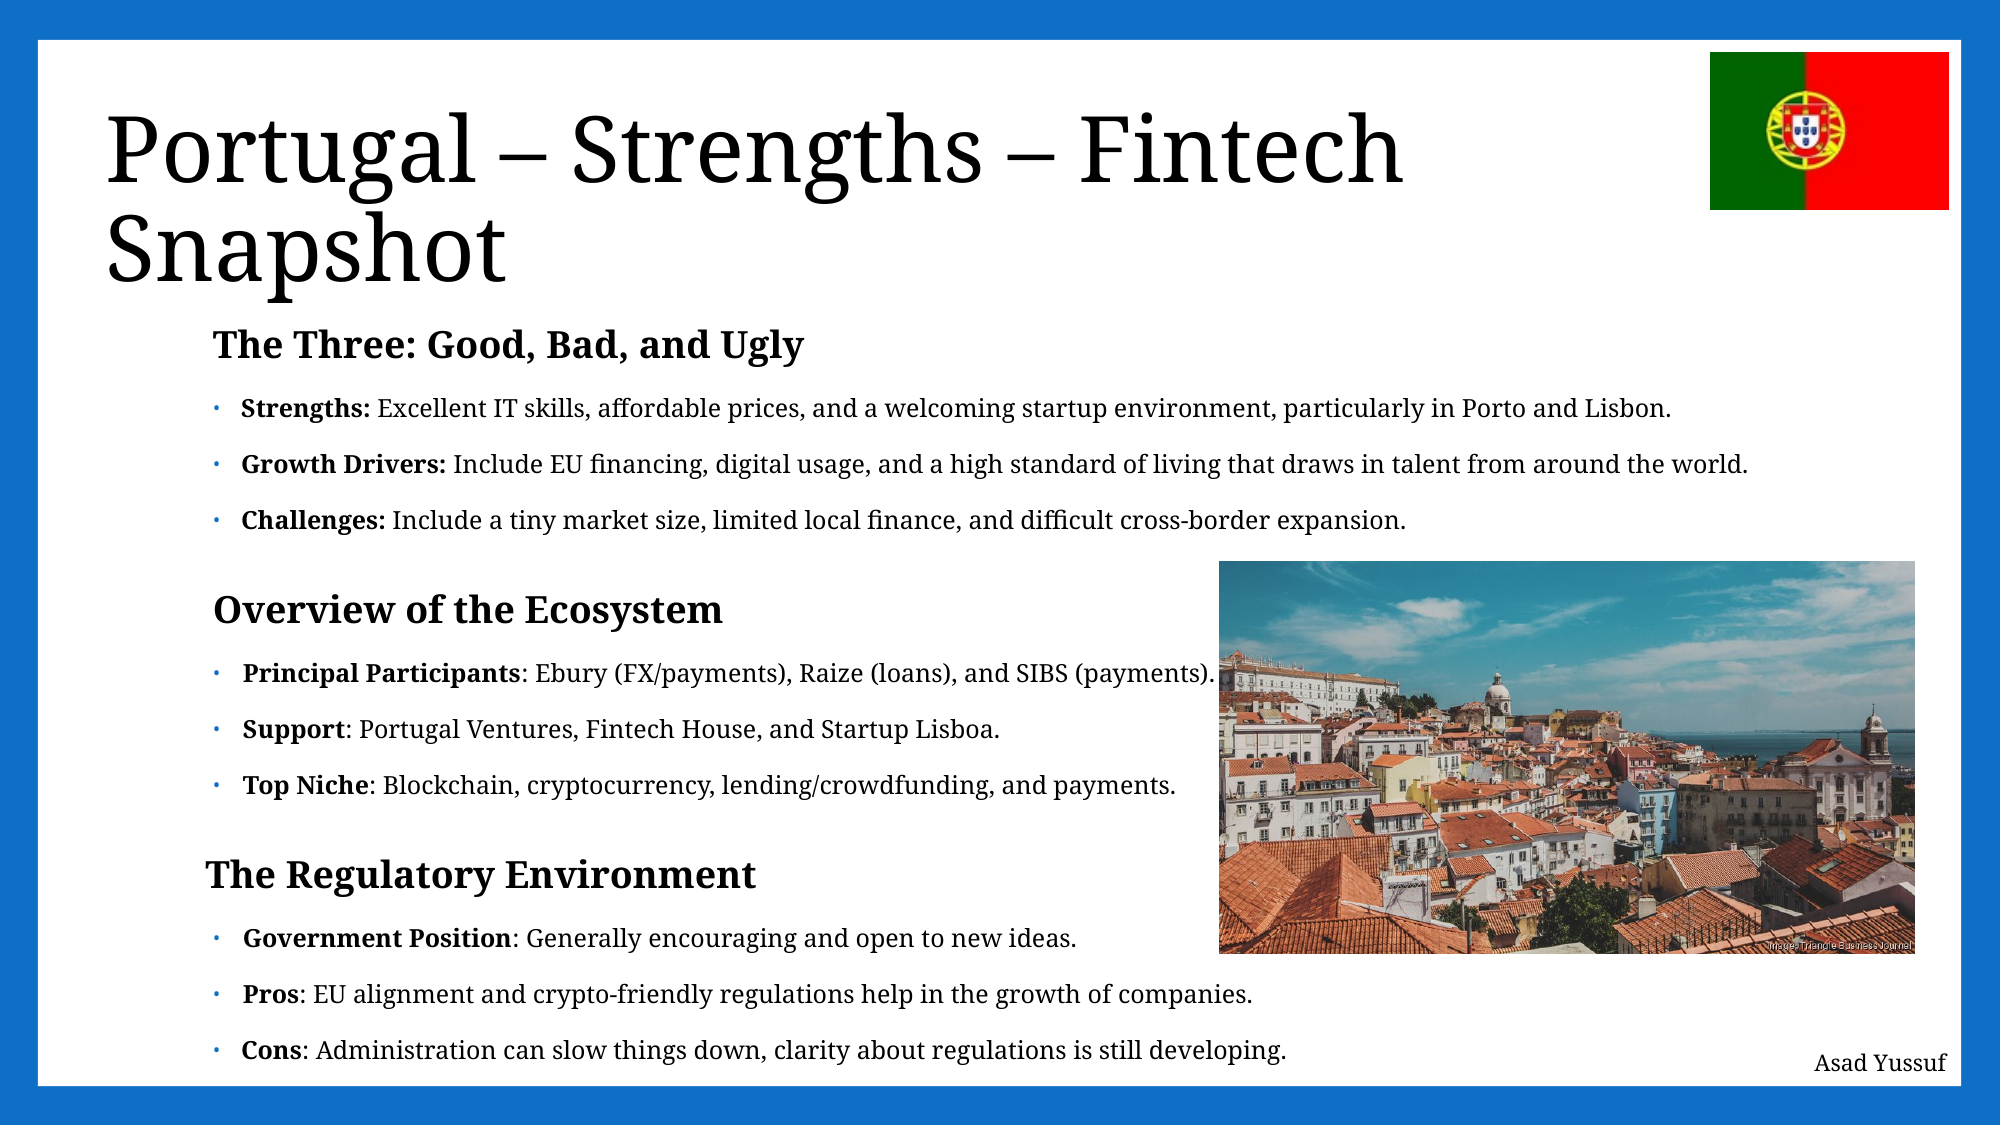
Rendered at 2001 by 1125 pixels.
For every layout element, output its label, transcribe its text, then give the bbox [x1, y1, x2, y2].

picture [1218, 561, 1915, 955]
picture [1710, 51, 1949, 211]
title Portugal – Strengths – Fintech Snapshot [90, 96, 1711, 319]
text_box Asad Yussuf [1387, 1041, 1962, 1084]
list The Three: Good, Bad, and Ugly Strengths: Excellent IT skills, affordable prices, and a welcoming startup environment, particularly in Porto and Lisbon. Growth Drivers: Include EU financing, digital usage, and a high standard of living that draws in talent from around the world. Challenges: Include a tiny market size, limited local finance, and difficult cross-border expansion. Overview of the Ecosystem Principal Participants: Ebury (FX/payments), Raize (loans), and SIBS (payments). Support: Portugal Ventures, Fintech House, and Startup Lisboa. Top Niche: Blockchain, cryptocurrency, lending/crowdfunding, and payments. The Regulatory Environment Government Position: Generally encouraging and open to new ideas. Pros: EU alignment and crypto-friendly regulations help in the growth of companies. Cons: Administration can slow things down, clarity about regulations is still developing. [190, 318, 1811, 1074]
